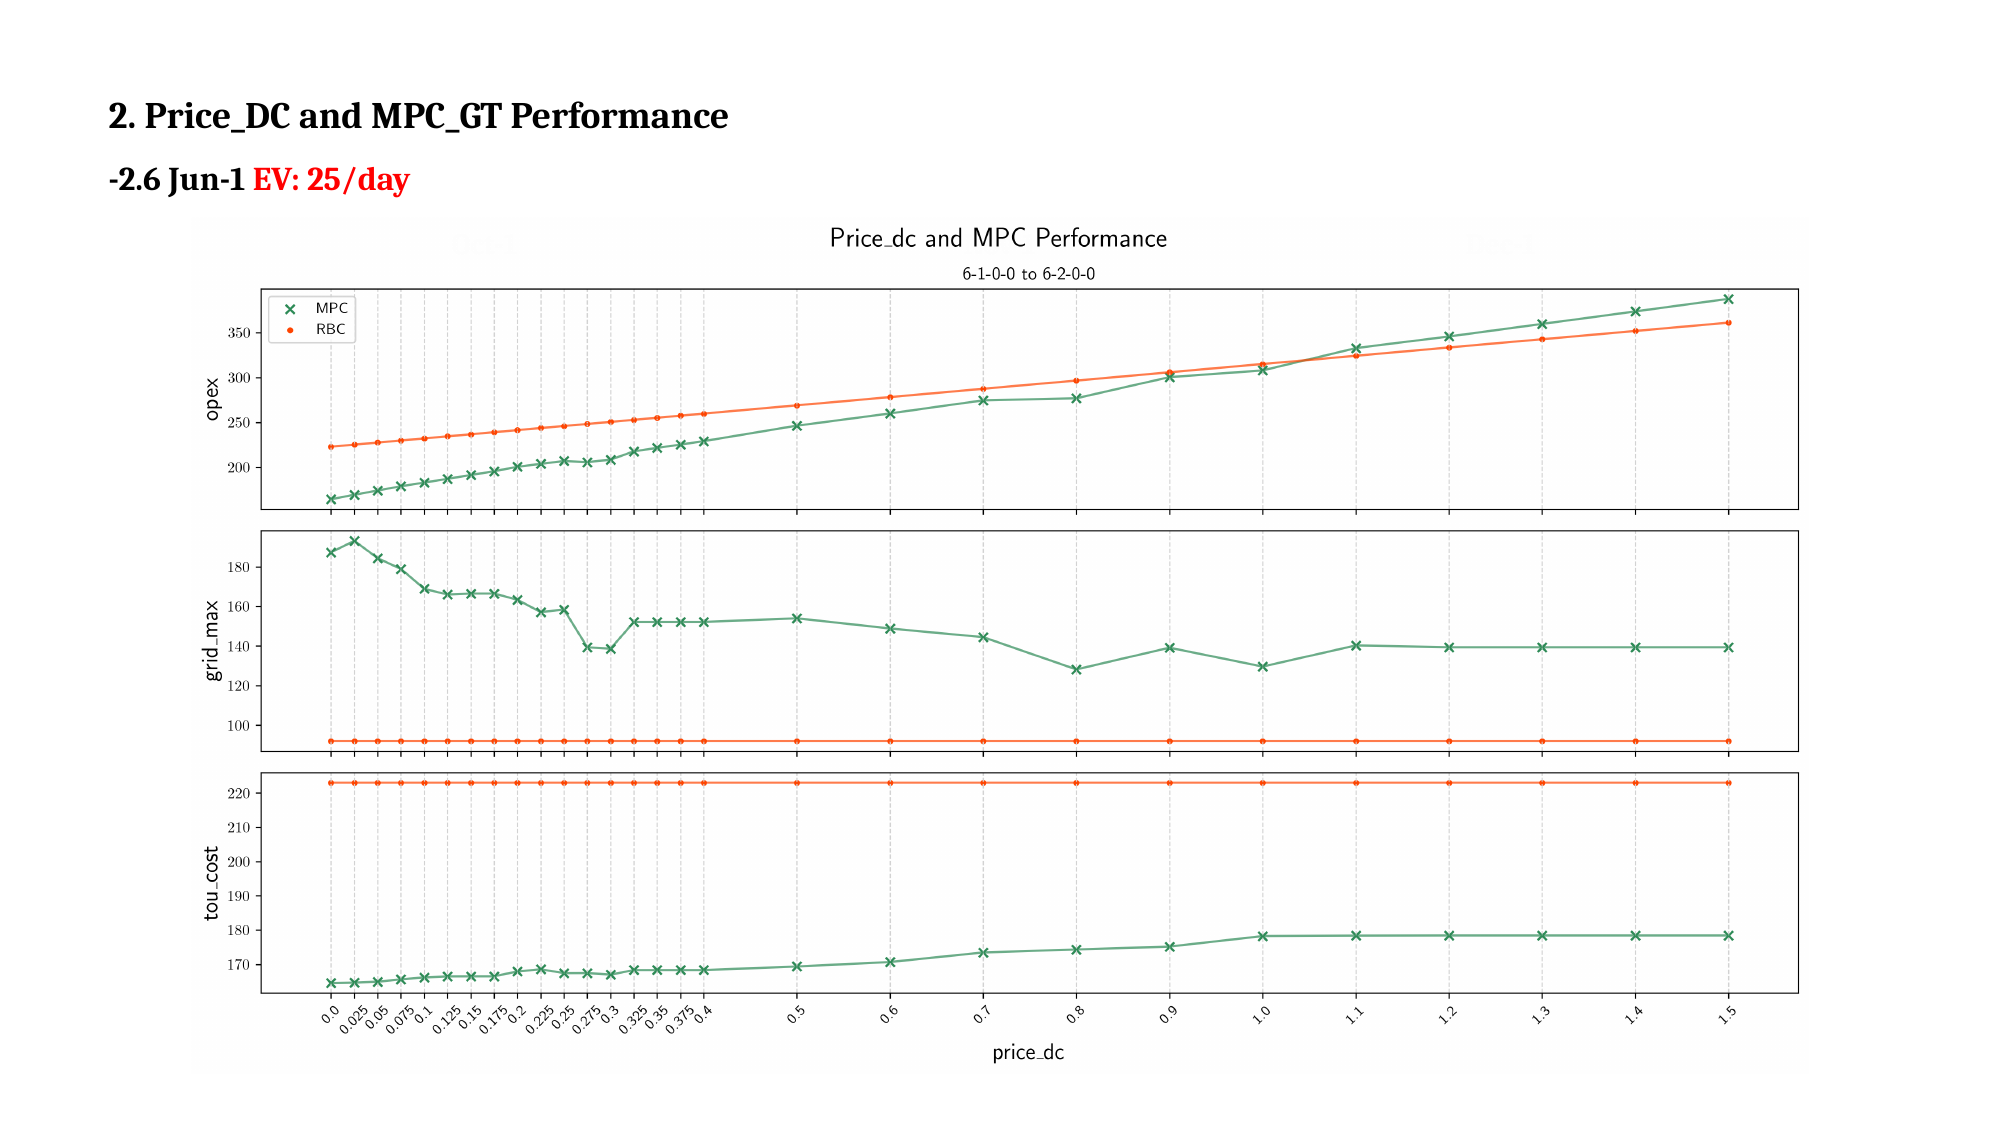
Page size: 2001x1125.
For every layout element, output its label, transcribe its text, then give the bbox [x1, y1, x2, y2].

picture [191, 217, 1809, 1074]
text_box 2. Price_DC and MPC_GT Performance [93, 83, 1657, 144]
text_box -2.6 Jun-1 EV: 25/day [93, 149, 1657, 205]
